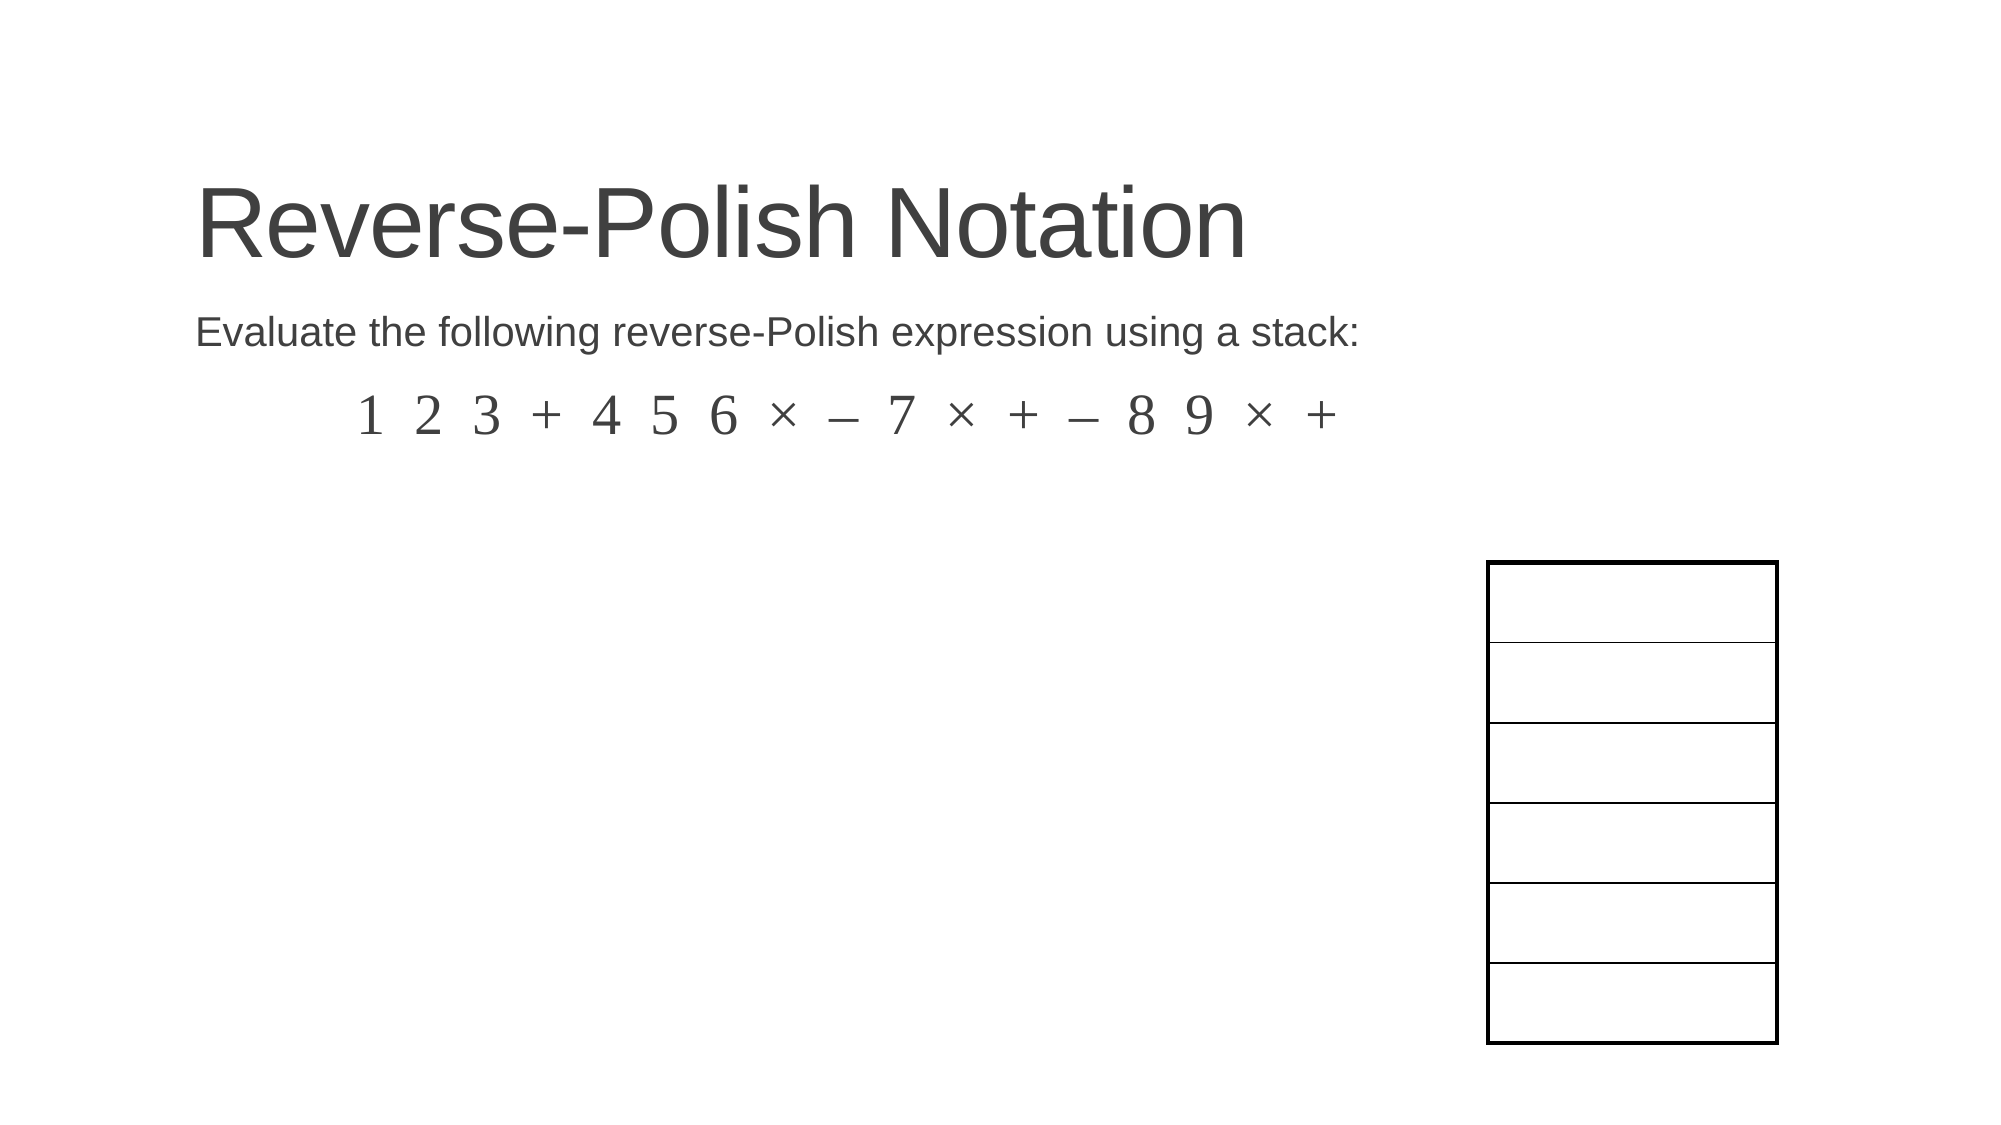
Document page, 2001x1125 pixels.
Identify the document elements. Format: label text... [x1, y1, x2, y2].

table_cell [1490, 964, 1775, 1041]
table_cell [1490, 804, 1775, 882]
title Reverse-Polish Notation [180, 47, 1830, 285]
table_header [1490, 565, 1775, 642]
list Evaluate the following reverse-Polish expression using a stack: 1 2 3 + 4 5 6 × – 7 × + – 8 9 × + [180, 302, 1830, 963]
table_cell [1490, 884, 1775, 962]
table_cell [1490, 724, 1775, 802]
table_cell [1490, 643, 1775, 722]
